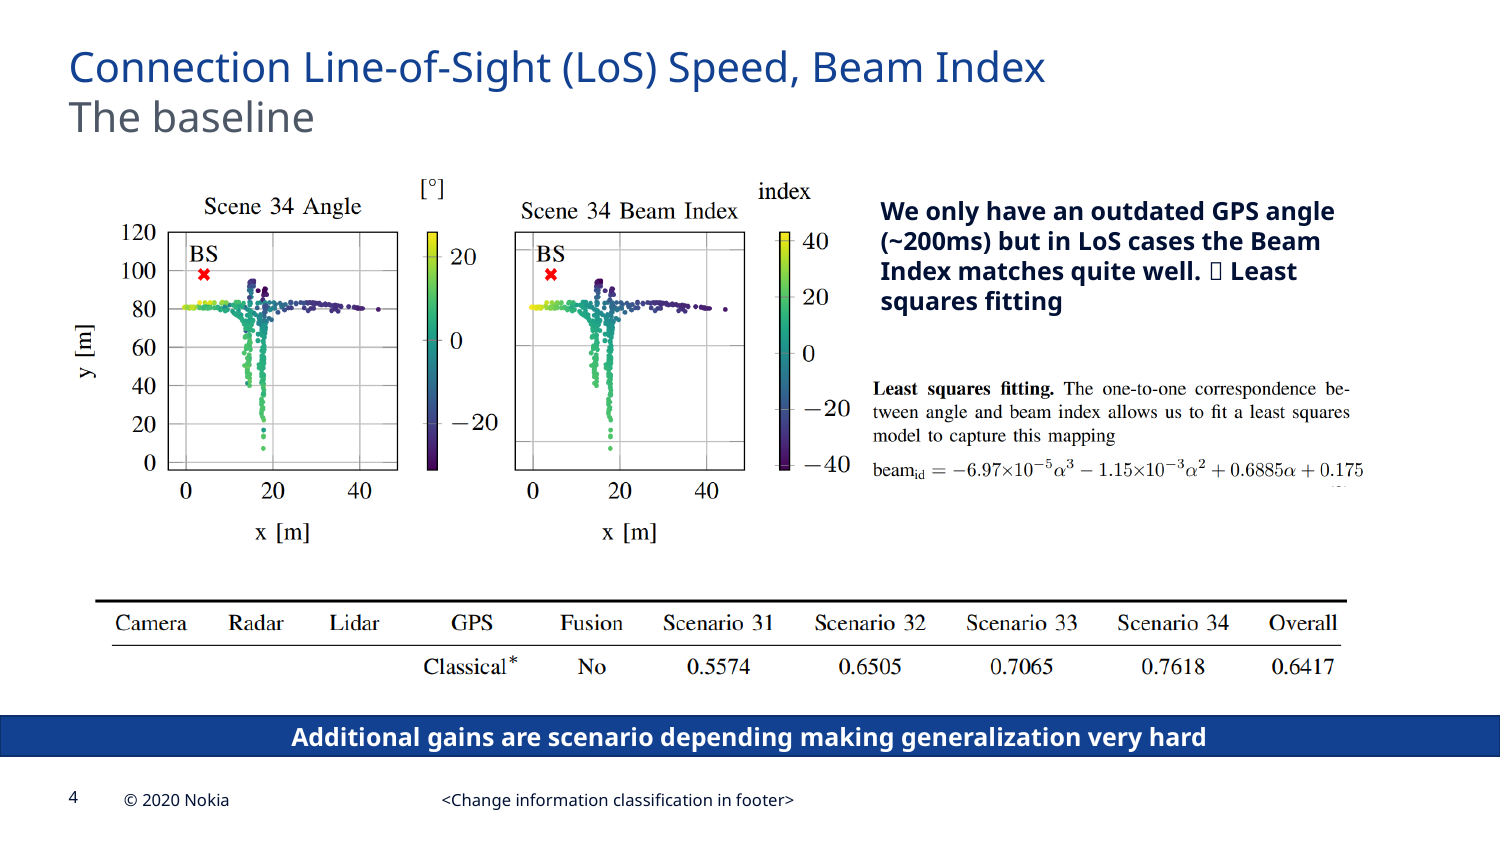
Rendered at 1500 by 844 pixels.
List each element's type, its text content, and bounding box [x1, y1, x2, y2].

text_box We only have an outdated GPS angle (~200ms) but in LoS cases the Beam Index matches quite well.  Least squares fitting [869, 184, 1382, 445]
text_box Additional gains are scenario depending making generalization very hard [0, 715, 1500, 757]
list Connection Line-of-Sight (LoS) Speed, Beam Index [68, 46, 1432, 97]
picture [64, 167, 1369, 553]
picture [86, 588, 1347, 681]
list The baseline [68, 97, 1432, 148]
footer <Change information classification in footer> [441, 790, 866, 811]
